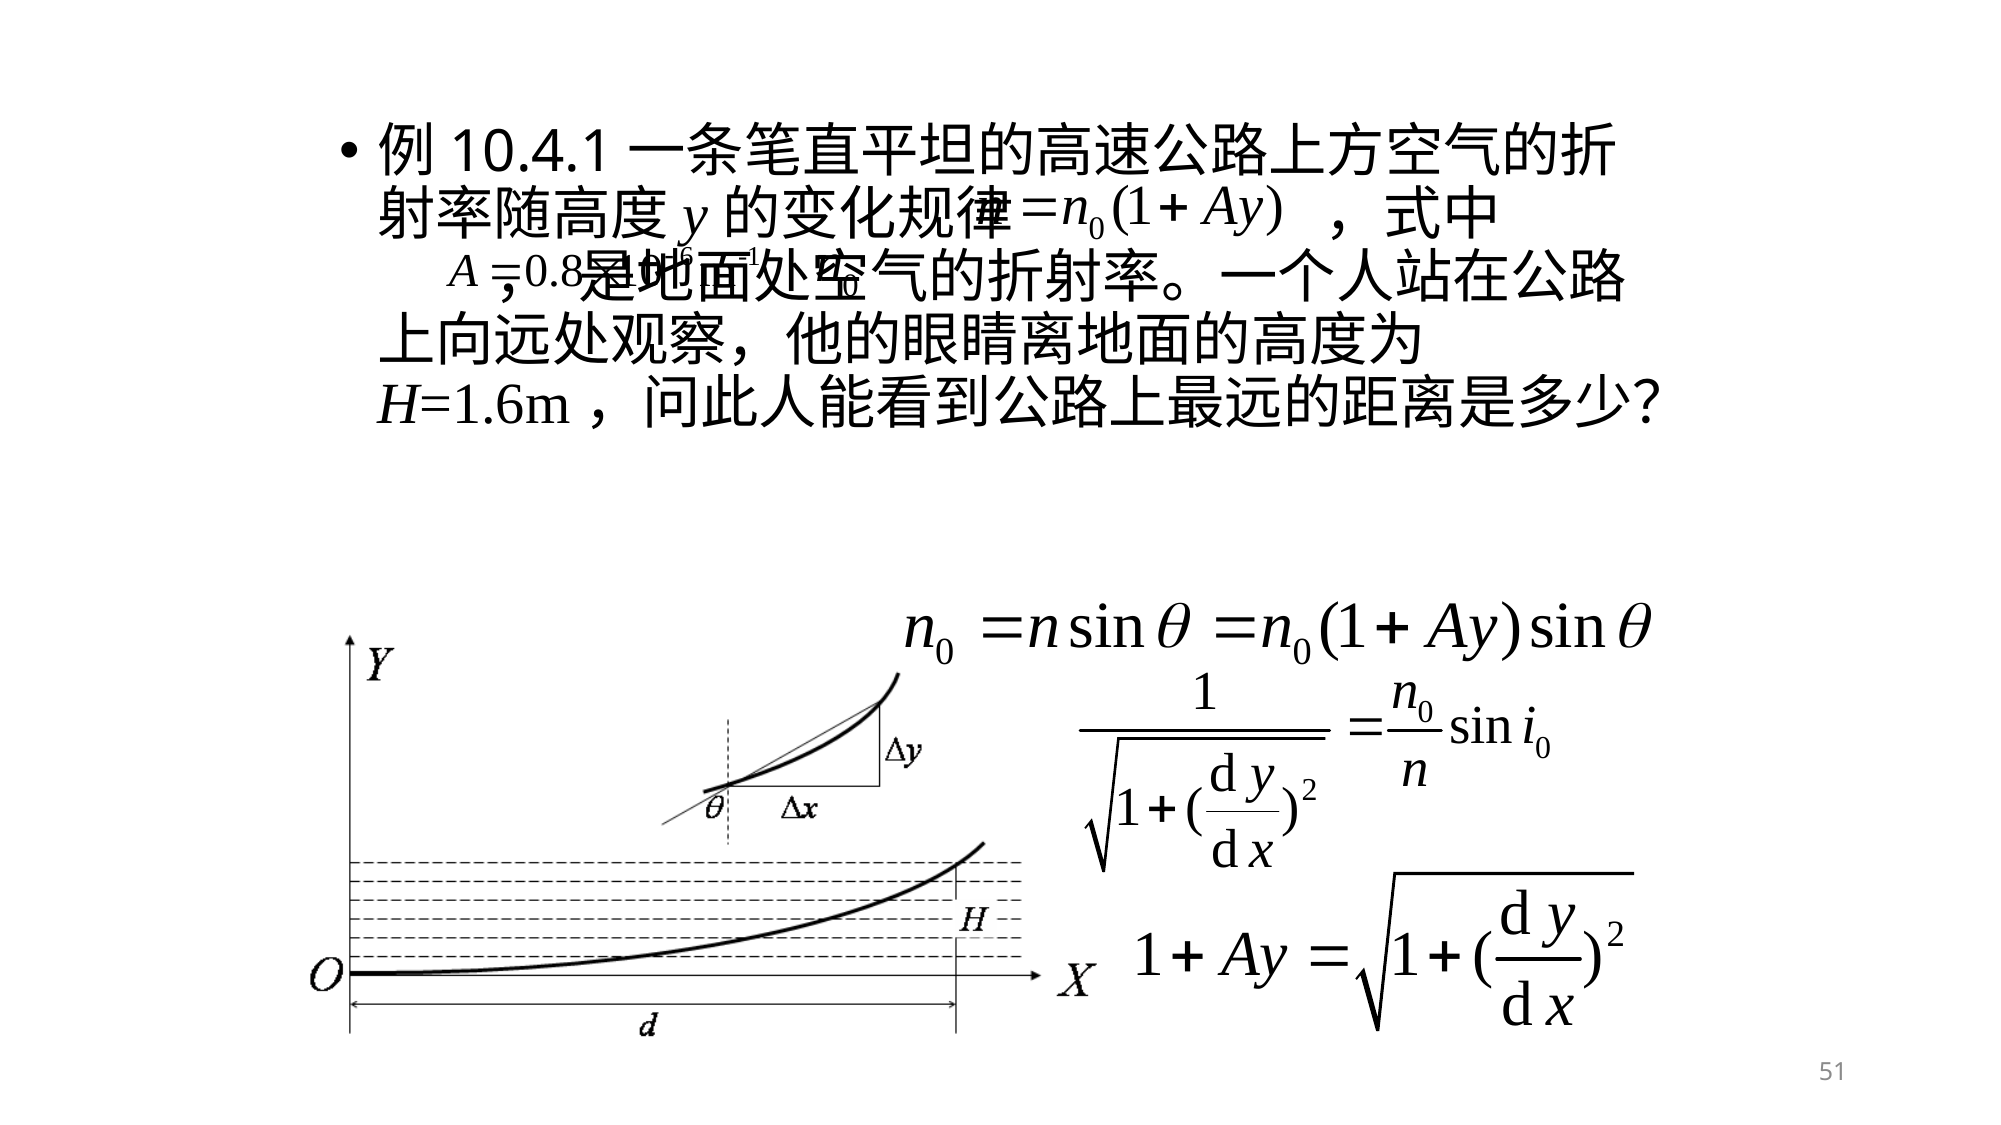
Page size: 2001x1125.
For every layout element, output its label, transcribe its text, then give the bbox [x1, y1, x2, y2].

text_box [893, 581, 1668, 681]
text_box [806, 224, 869, 310]
picture [303, 633, 1107, 1045]
slide_number 51 [1412, 1042, 1863, 1103]
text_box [1129, 857, 1650, 1045]
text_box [967, 168, 1293, 254]
list 例10.4.1一条笔直平坦的高速公路上方空气的折射率随高度y的变化规律 ，式中 ， 是地面处空气的折射率。一个人站在公路上向远处观察，他的眼睛离地面的高度为H=1.6m，问此人能看到公路上最远的距离是多少？ [324, 113, 1675, 646]
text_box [1070, 657, 1562, 882]
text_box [437, 235, 769, 299]
